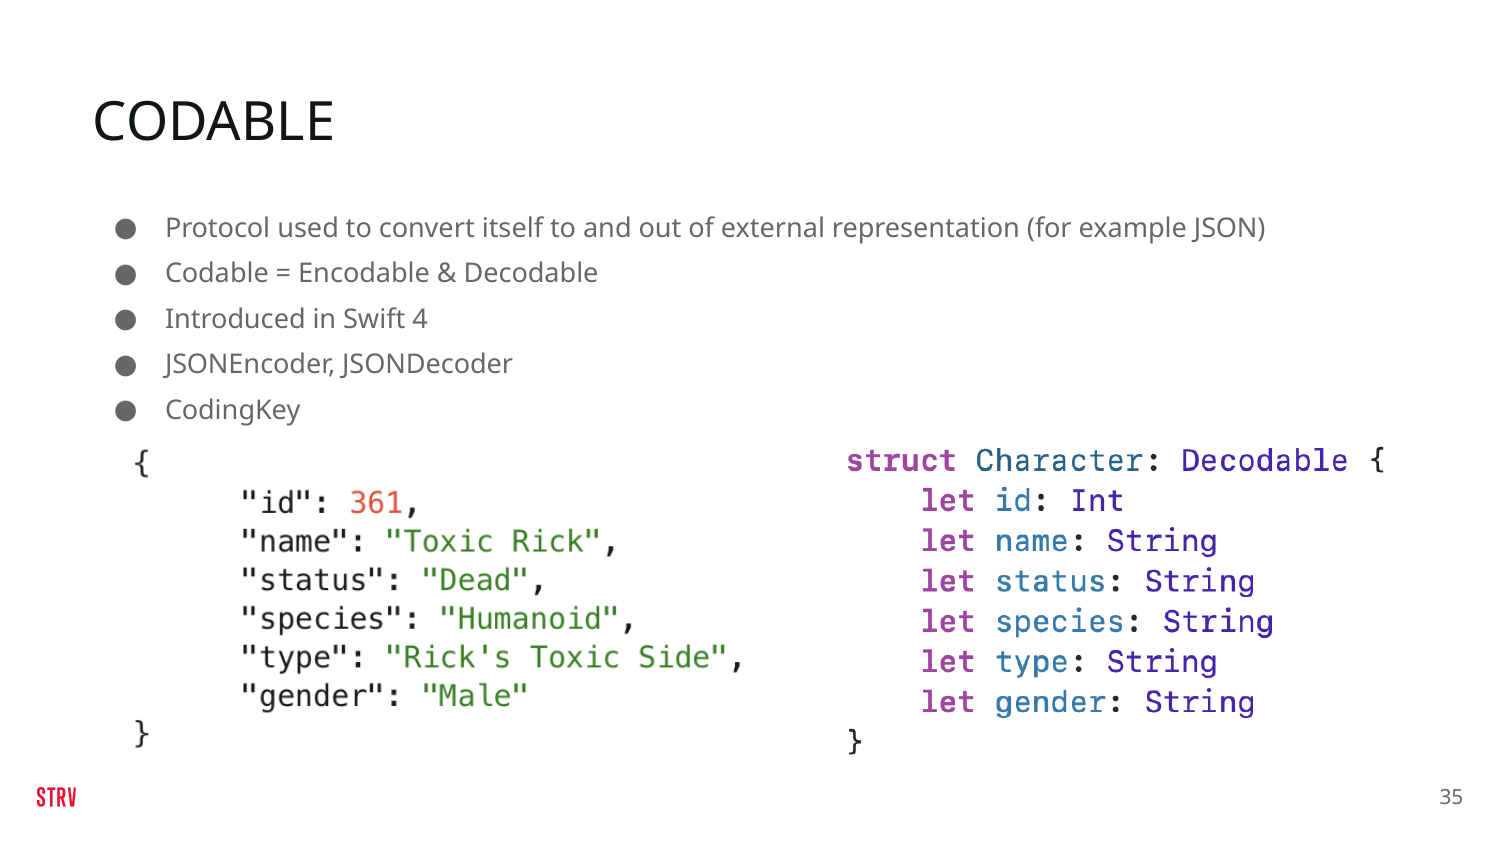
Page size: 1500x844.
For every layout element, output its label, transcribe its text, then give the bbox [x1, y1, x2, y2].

list Protocol used to convert itself to and out of external representation (for example JSON) Codable = Encodable & Decodable Introduced in Swift 4 JSONEncoder, JSONDecoder CodingKey [0, 197, 1500, 422]
title CODABLE [0, 86, 1500, 140]
picture [37, 787, 76, 807]
slide_number ‹#› [1411, 779, 1478, 816]
picture [835, 440, 1392, 764]
picture [131, 440, 751, 764]
